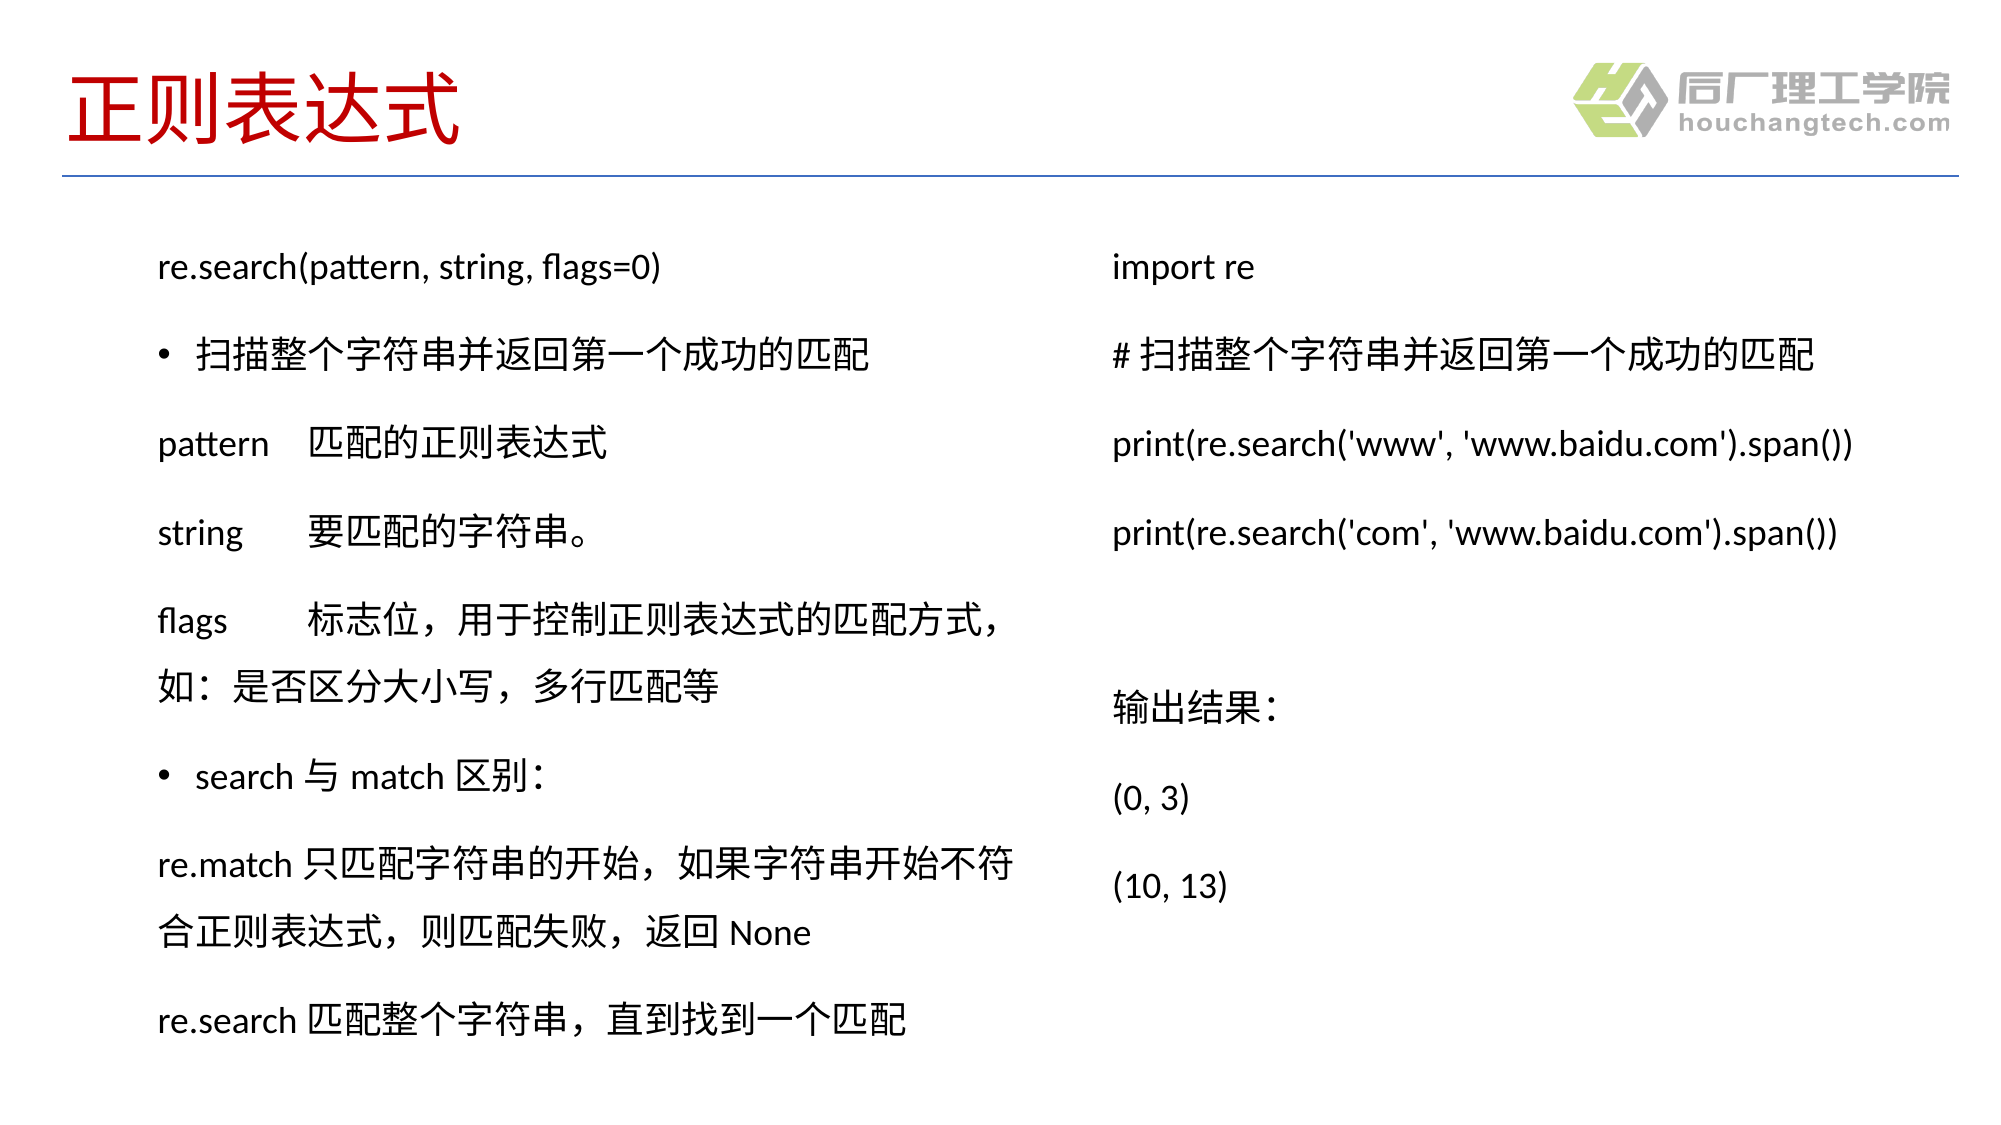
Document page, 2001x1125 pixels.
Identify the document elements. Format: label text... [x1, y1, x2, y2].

title 正则表达式 [57, 59, 1728, 167]
text_box re.search(pattern, string, flags=0) 扫描整个字符串并返回第一个成功的匹配 pattern 匹配的正则表达式 string 要匹配的字符串。 flags 标志位，用于控制正则表达式的匹配方式，如：是否区分大小写，多行匹配等 search与match区别： re.match只匹配字符串的开始，如果字符串开始不符合正则表达式，则匹配失败，返回None re.search匹配整个字符串，直到找到一个匹配 [150, 212, 1026, 1081]
text_box import re #扫描整个字符串并返回第一个成功的匹配 print(re.search('www', 'www.baidu.com').span()) print(re.search('com', 'www.baidu.com').span()) 输出结果： (0, 3) (10, 13) [1104, 212, 1981, 1081]
